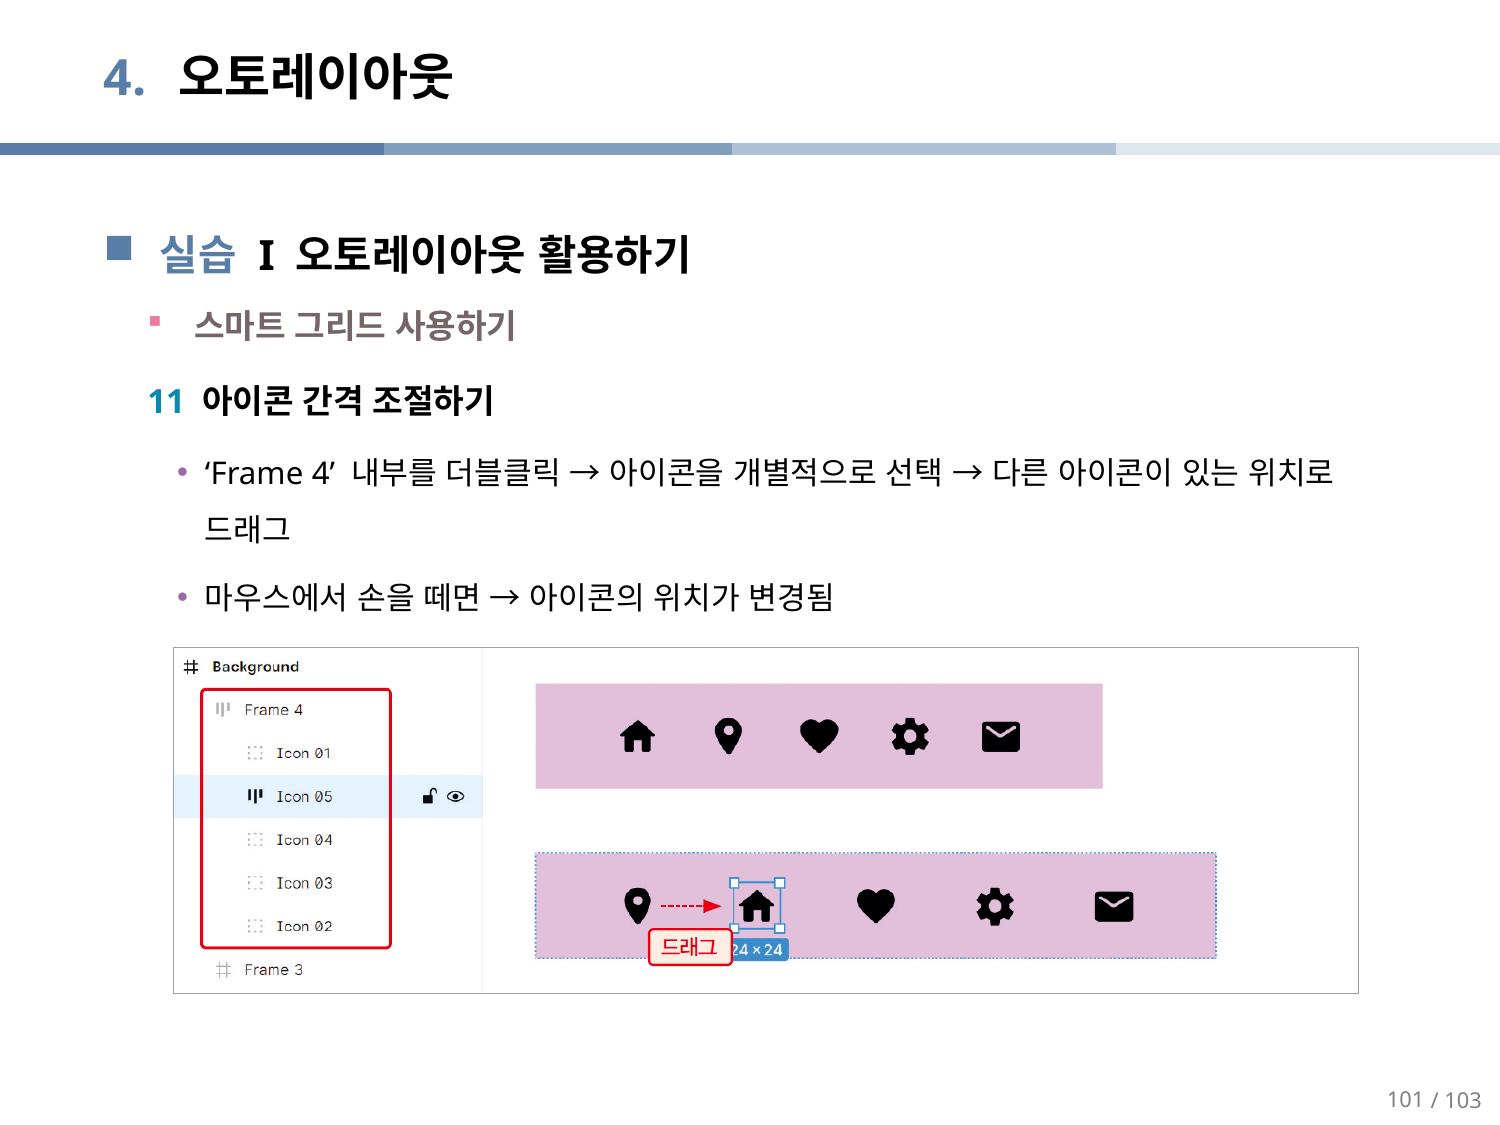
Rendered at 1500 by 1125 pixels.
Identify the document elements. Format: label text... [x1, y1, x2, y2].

picture [159, 639, 1366, 1036]
list 실습 I 오토레이아웃 활용하기 스마트 그리드 사용하기 11 아이콘 간격 조절하기 ‘Frame 4’ 내부를 더블클릭 → 아이콘을 개별적으로 선택 → 다른 아이콘이 있는 위치로 드래그 마우스에서 손을 떼면 → 아이콘의 위치가 변경됨 [88, 196, 1400, 1083]
title 오토레이아웃 [88, 30, 1211, 121]
